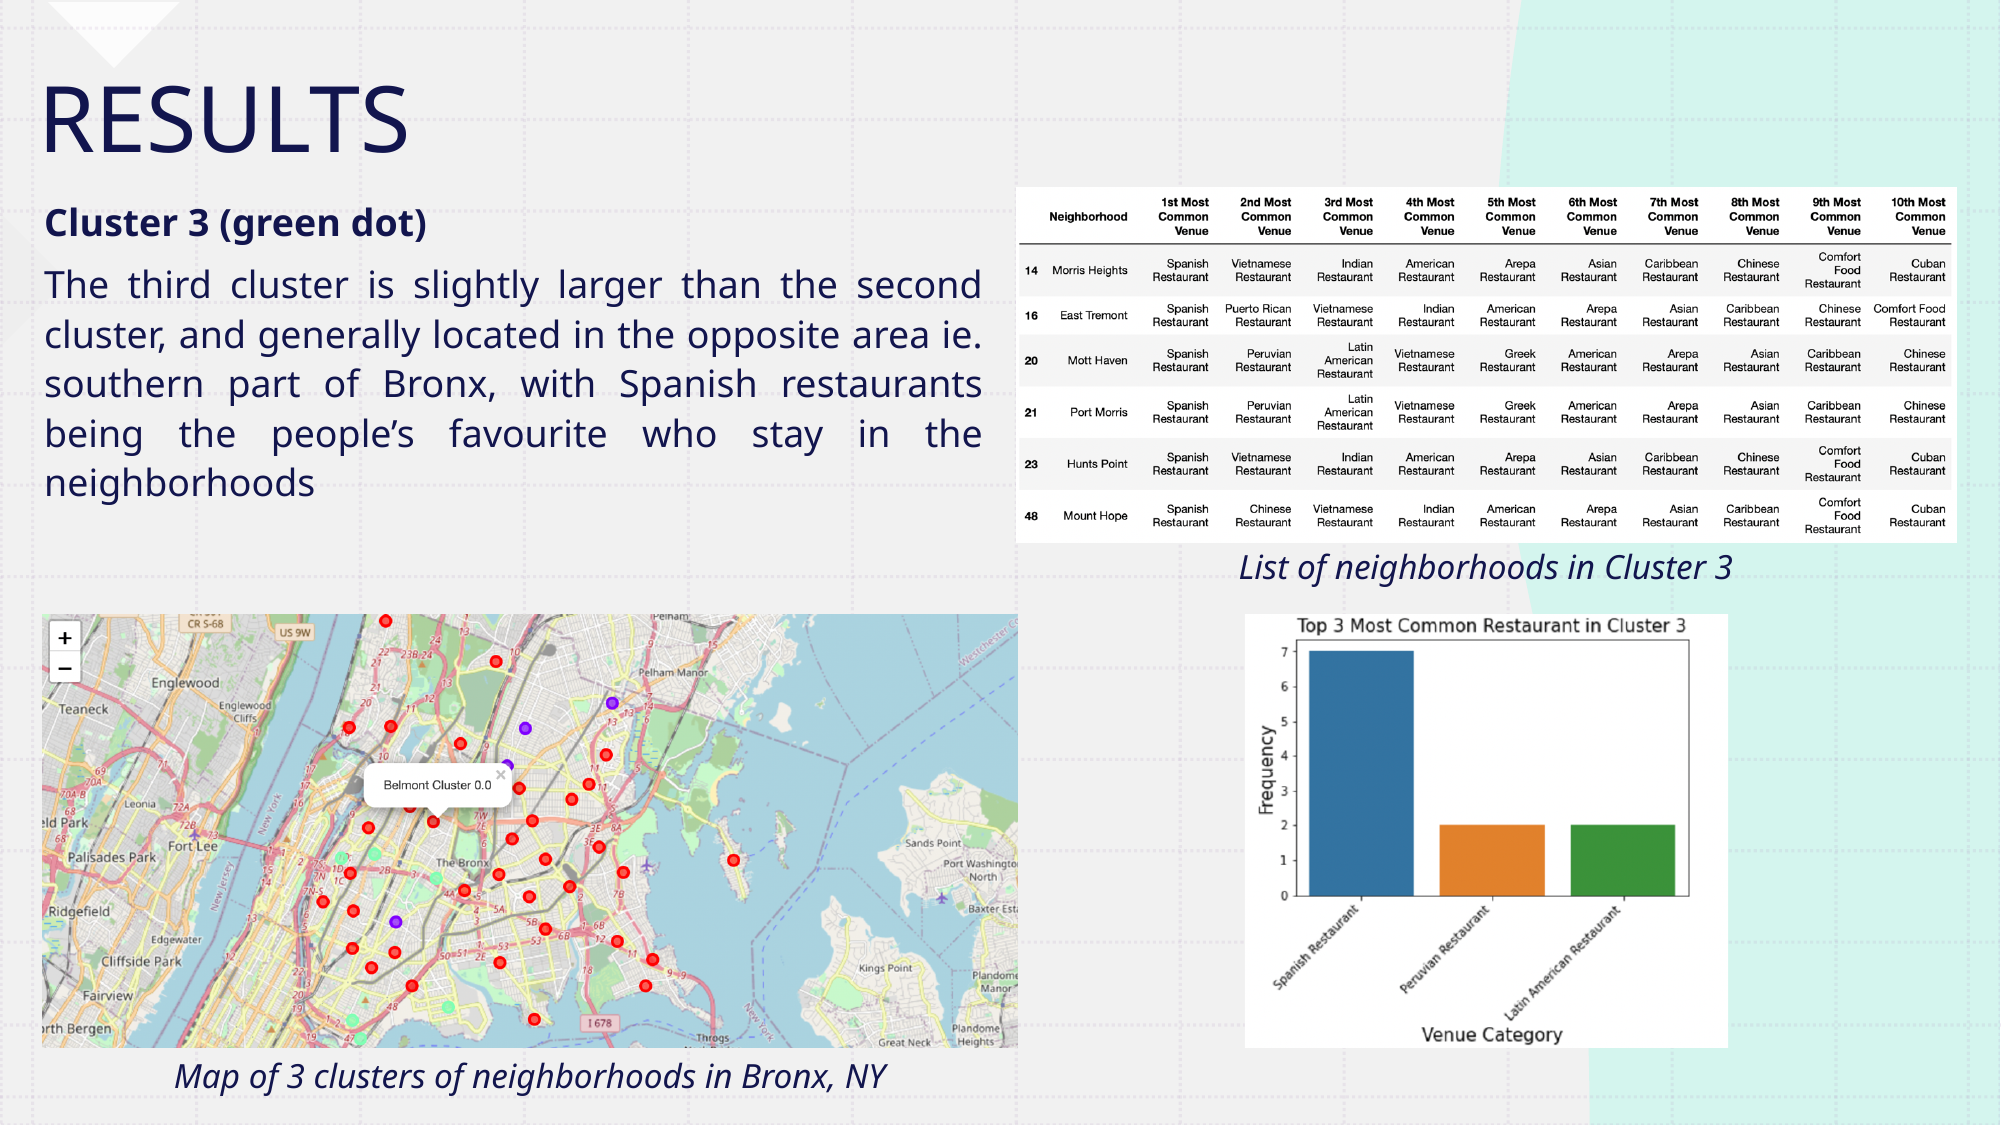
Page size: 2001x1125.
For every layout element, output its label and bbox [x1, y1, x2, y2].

picture [1244, 614, 1728, 1048]
text_box [0, 0, 2000, 1125]
picture [42, 614, 1019, 1048]
picture [1016, 187, 1957, 543]
